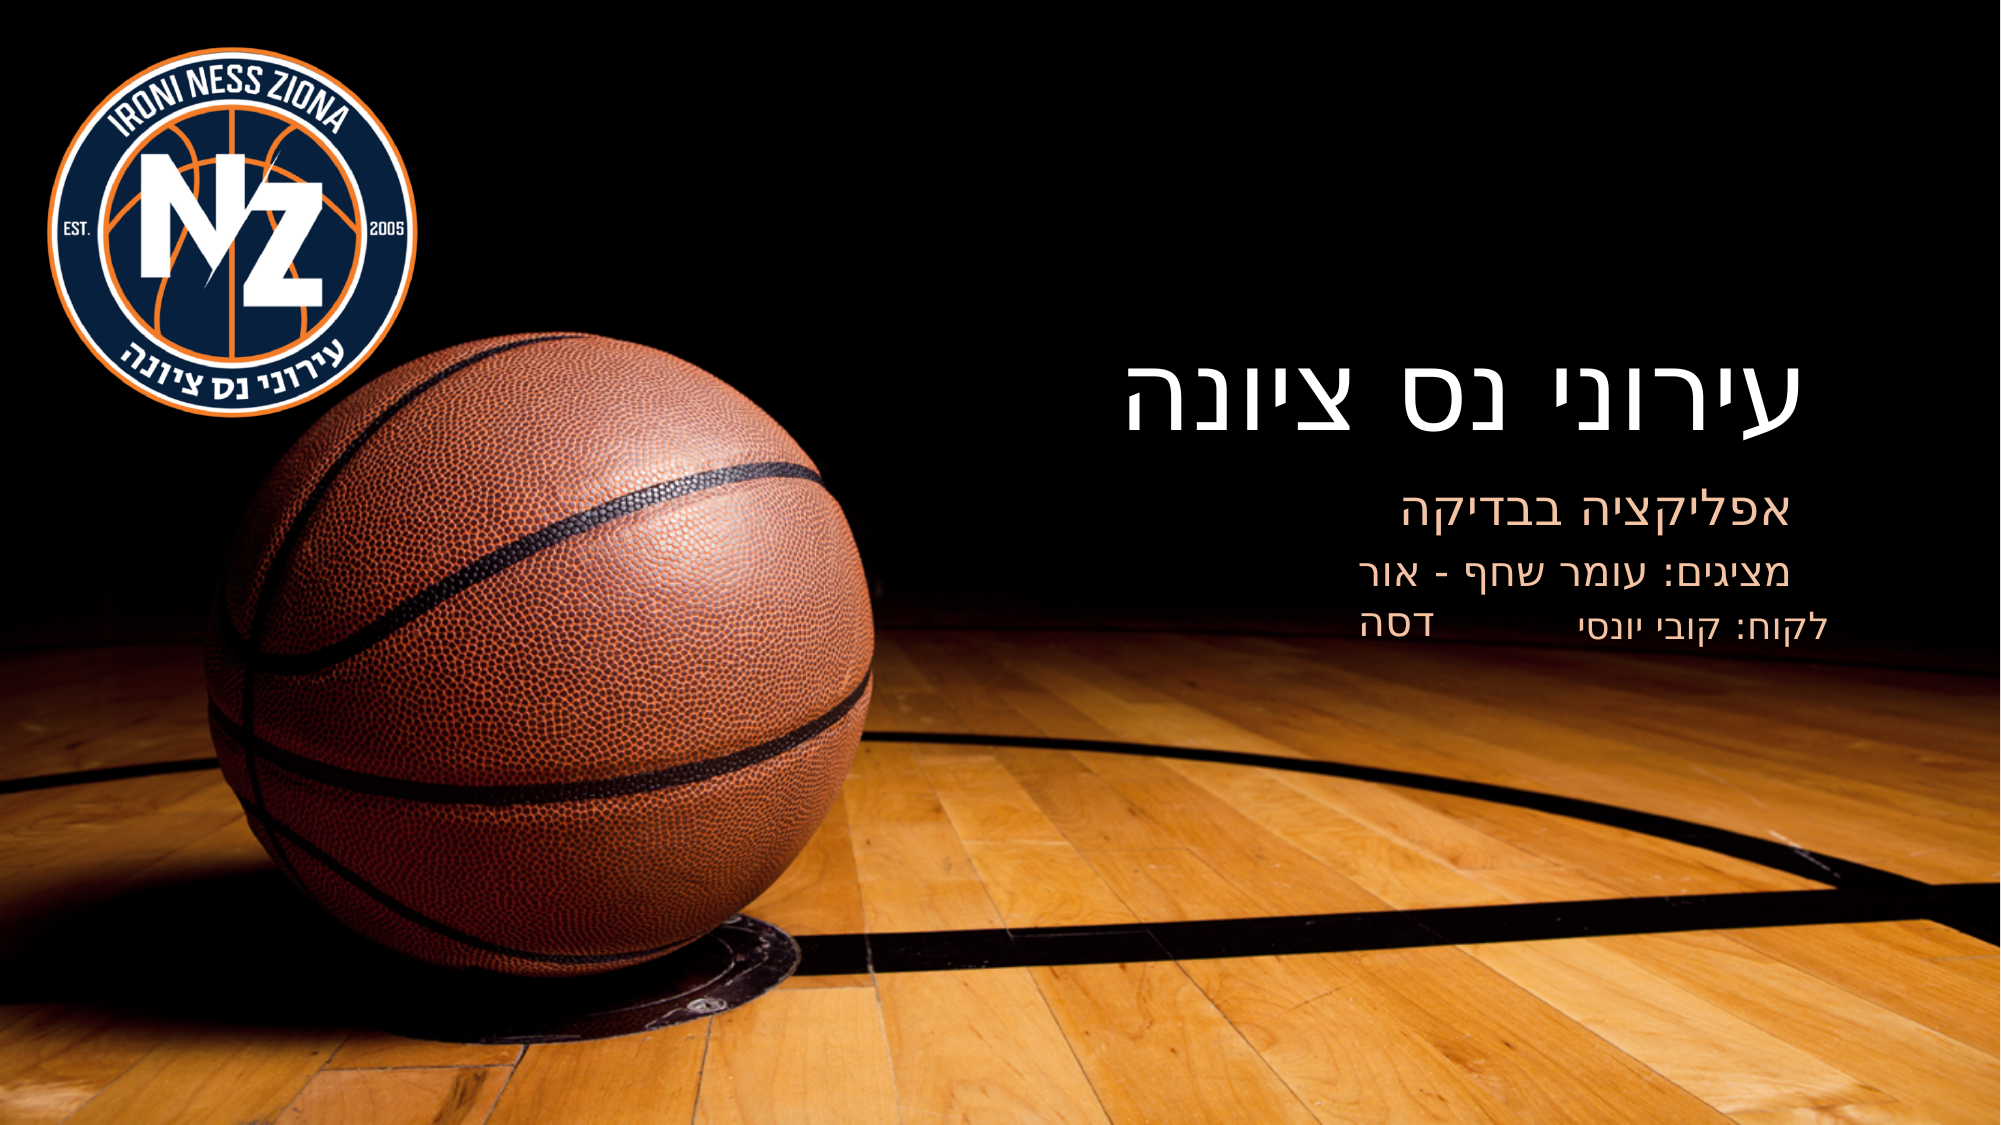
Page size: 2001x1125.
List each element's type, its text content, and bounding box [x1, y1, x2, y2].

text_box לקוח: קובי יונסי [1562, 594, 1868, 655]
picture [0, 0, 2001, 1125]
text_box מציגים: עומר שחף - אור דסה [1343, 537, 1831, 653]
title עירוני נס ציונה [924, 50, 1825, 463]
subtitle אפליקציה בבדיקה [924, 474, 1825, 625]
